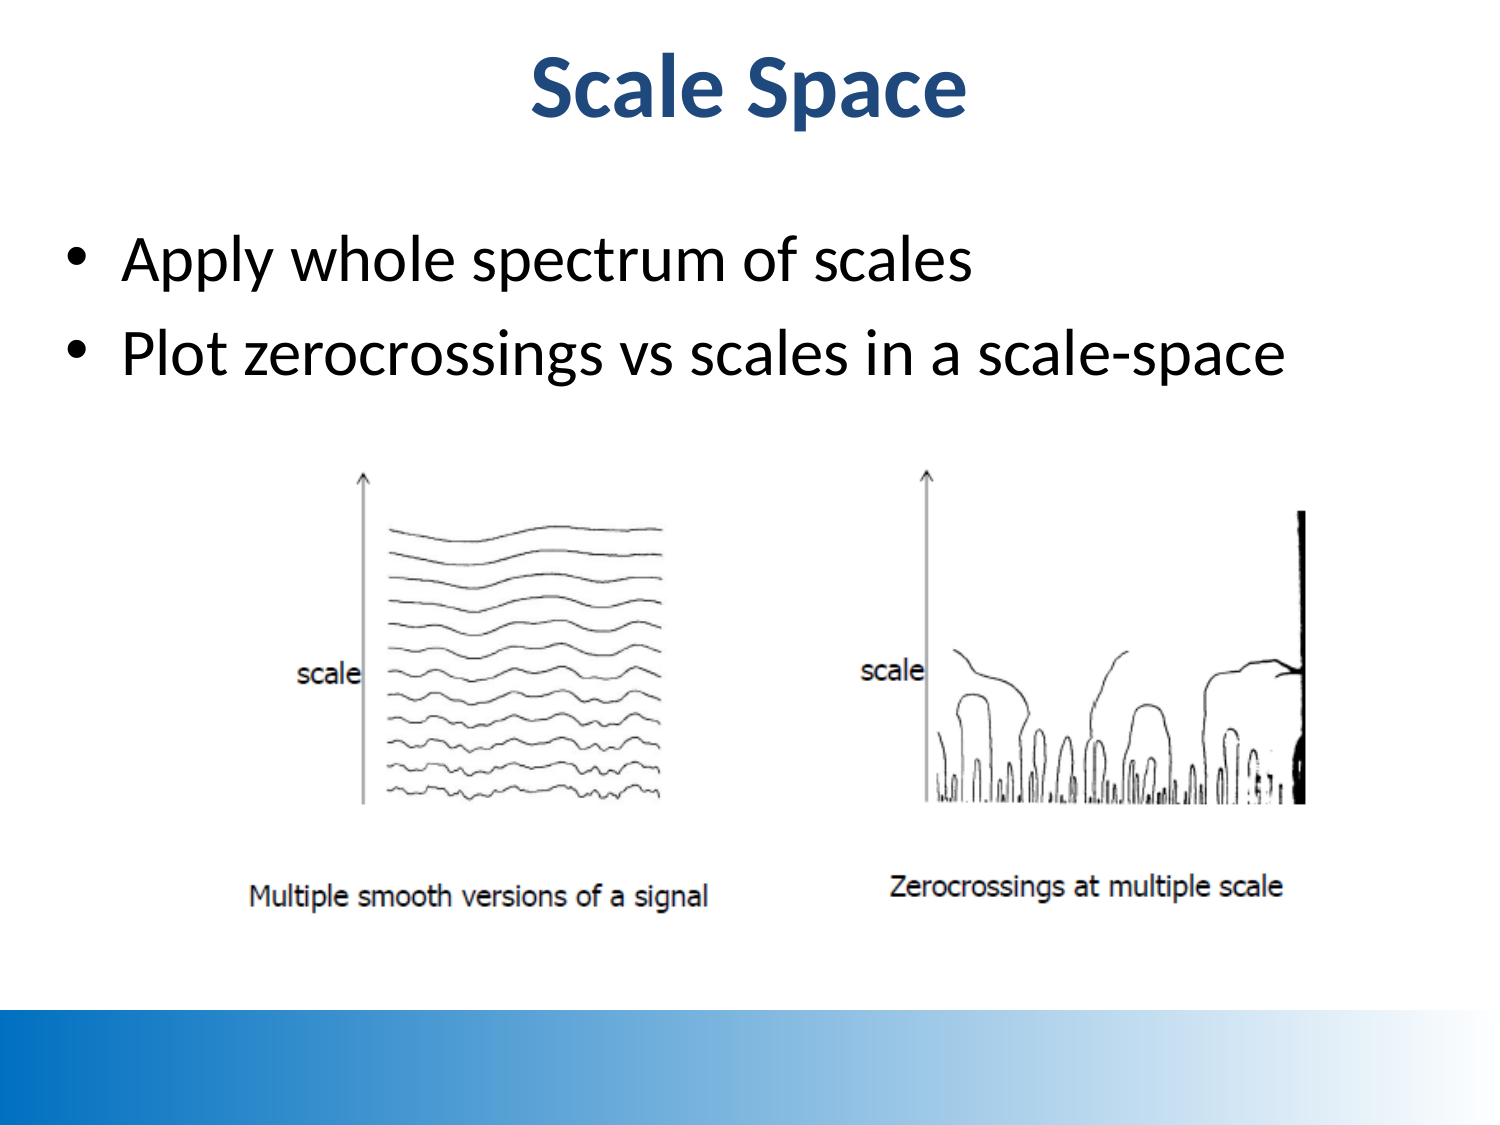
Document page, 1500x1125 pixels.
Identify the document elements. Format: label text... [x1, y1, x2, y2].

list Apply whole spectrum of scales Plot zerocrossings vs scales in a scale-space [50, 207, 1425, 1008]
picture [194, 432, 1366, 926]
title Scale Space [75, 0, 1425, 175]
text_box [0, 1008, 1500, 1125]
